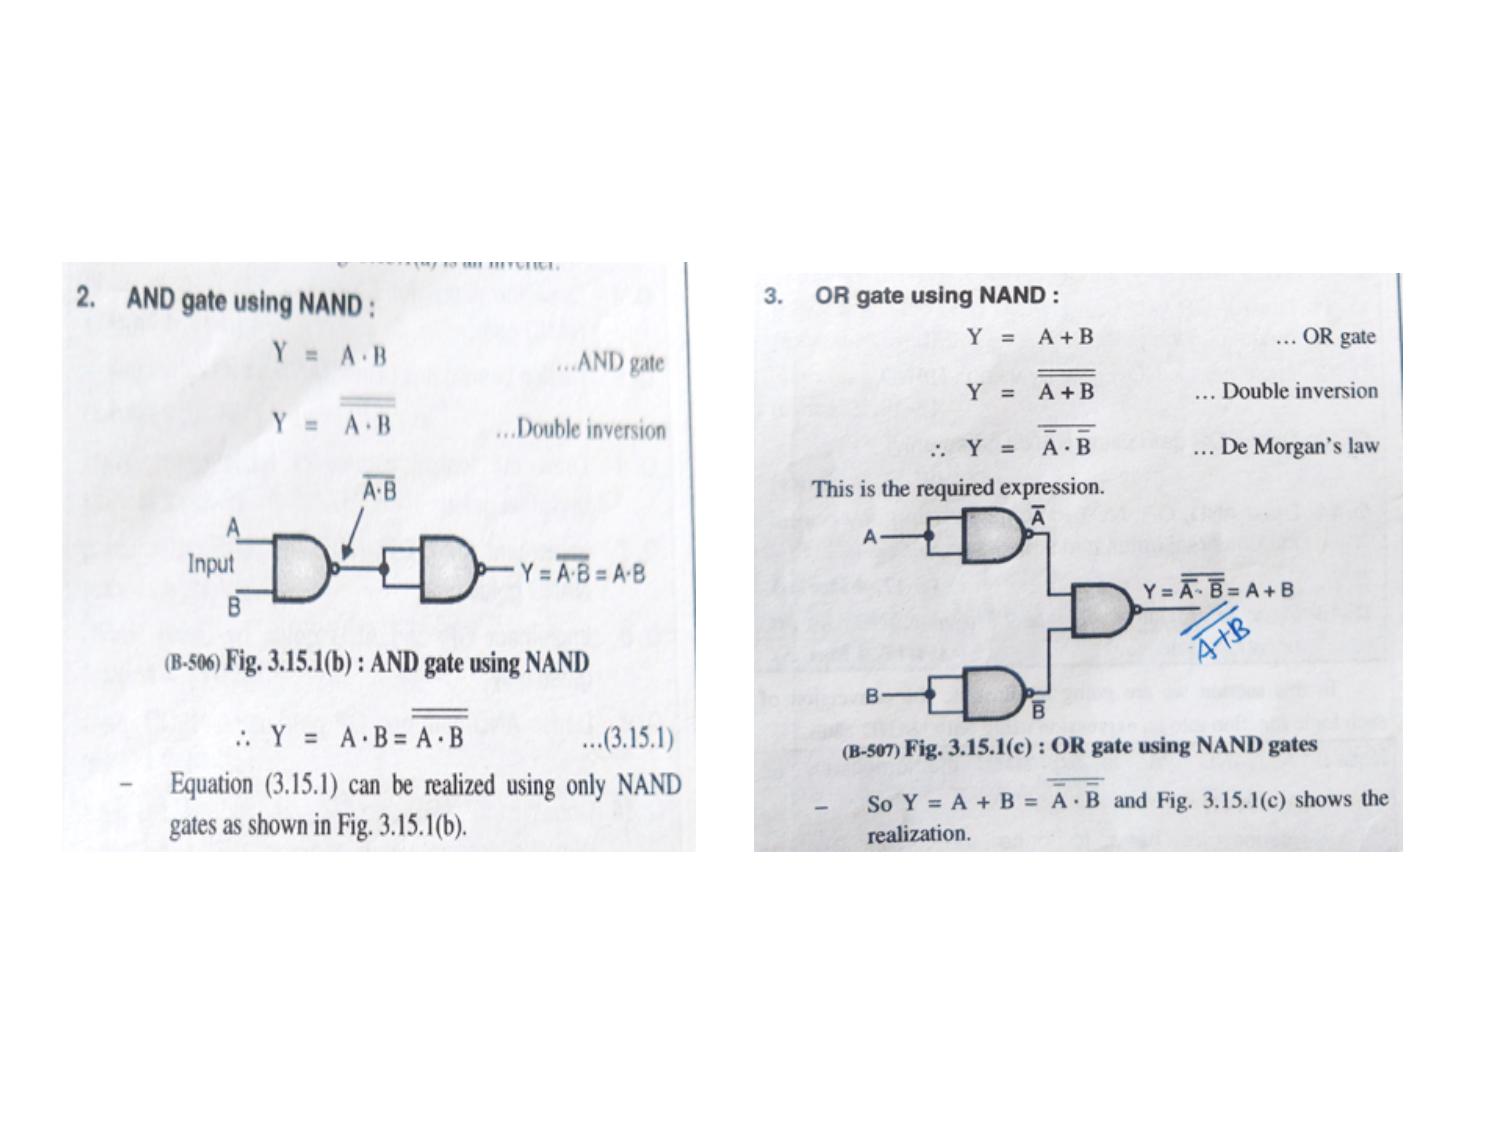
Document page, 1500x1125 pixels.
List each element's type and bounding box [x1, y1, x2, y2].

picture [62, 262, 696, 852]
picture [754, 273, 1404, 852]
